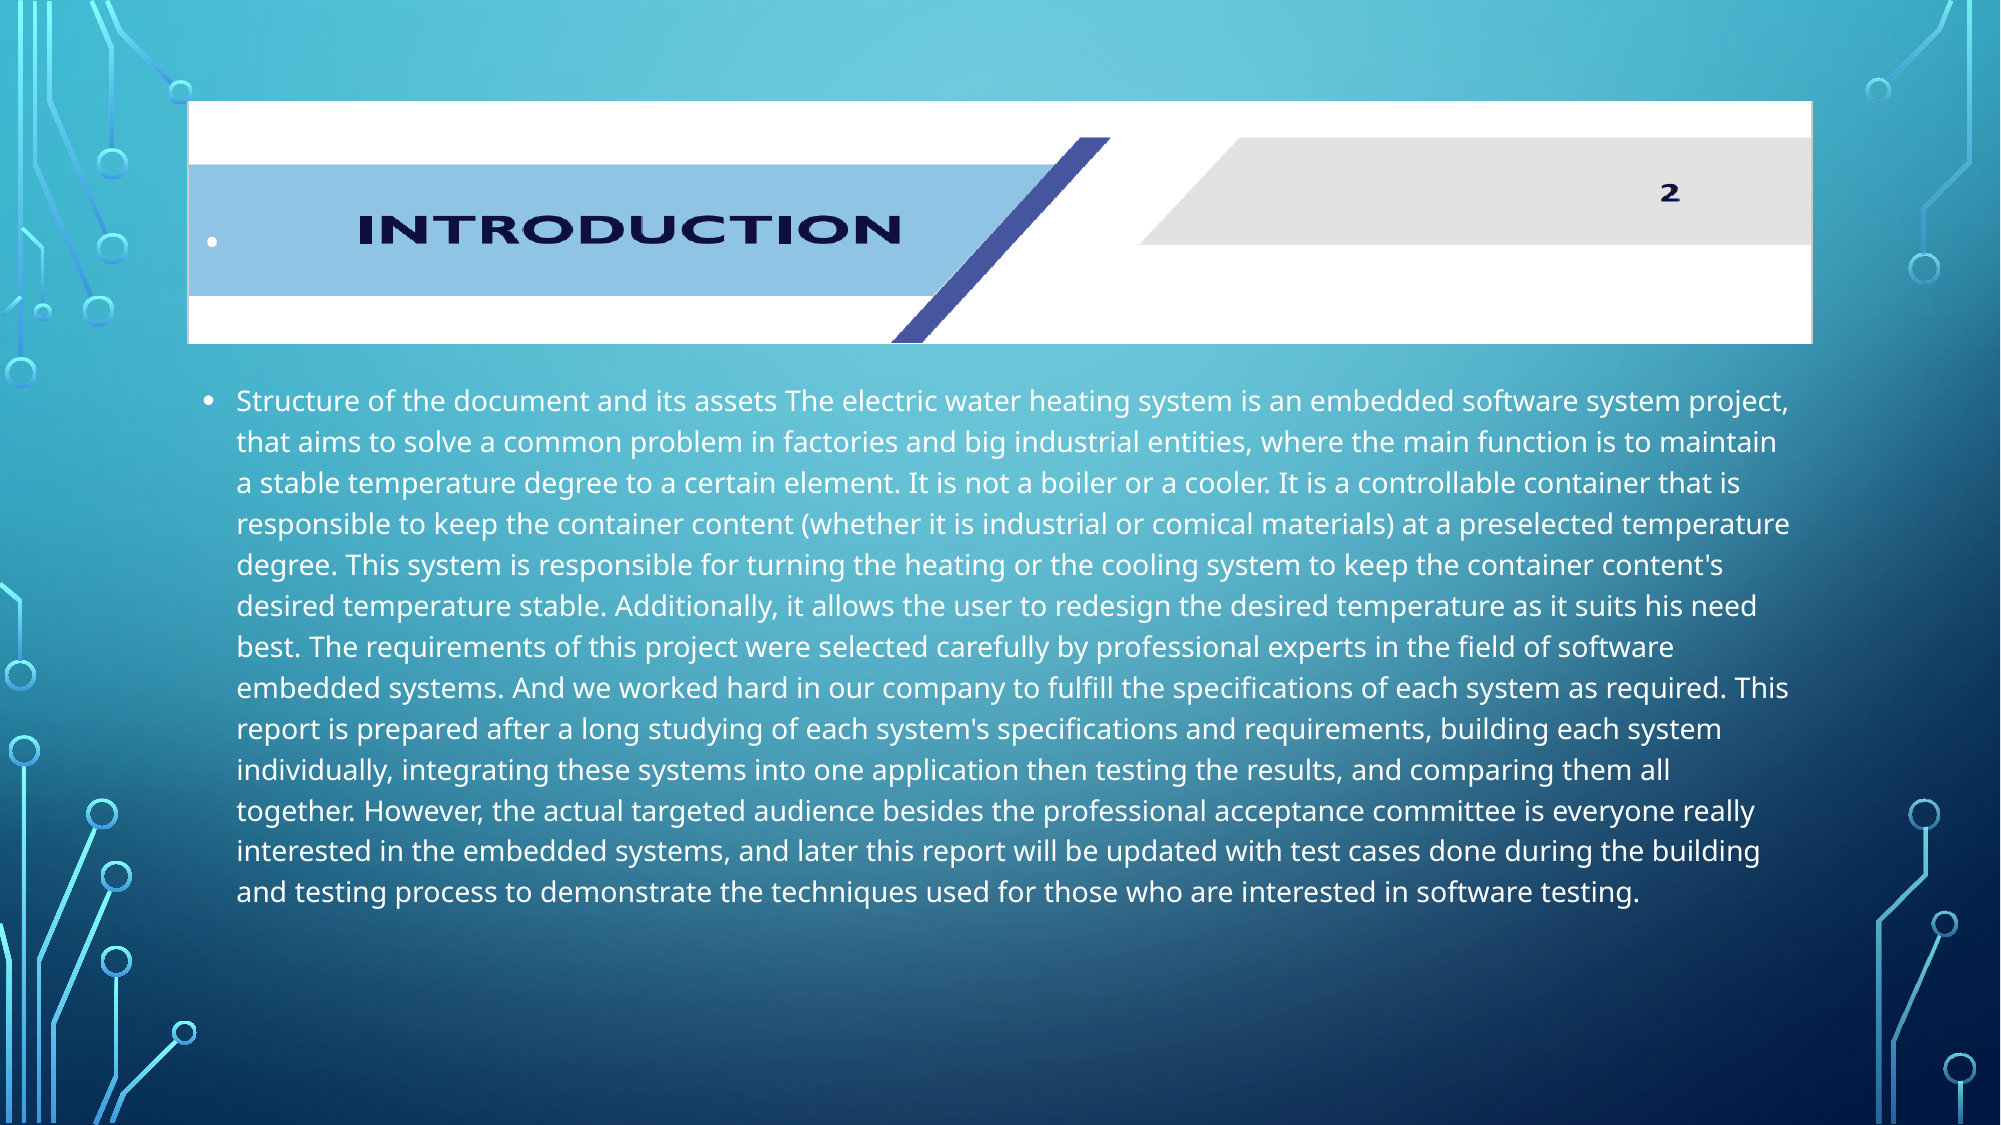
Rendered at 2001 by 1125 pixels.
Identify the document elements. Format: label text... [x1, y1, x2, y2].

picture [186, 101, 1813, 345]
list Structure of the document and its assets The electric water heating system is an embedded software system project, that aims to solve a common problem in factories and big industrial entities, where the main function is to maintain a stable temperature degree to a certain element. It is not a boiler or a cooler. It is a controllable container that is responsible to keep the container content (whether it is industrial or comical materials) at a preselected temperature degree. This system is responsible for turning the heating or the cooling system to keep the container content's desired temperature stable. Additionally, it allows the user to redesign the desired temperature as it suits his need best. The requirements of this project were selected carefully by professional experts in the field of software embedded systems. And we worked hard in our company to fulfill the specifications of each system as required. This report is prepared after a long studying of each system's specifications and requirements, building each system individually, integrating these systems into one application then testing the results, and comparing them all together. However, the actual targeted audience besides the professional acceptance committee is everyone really interested in the embedded systems, and later this report will be updated with test cases done during the building and testing process to demonstrate the techniques used for those who are interested in software testing. [187, 369, 1813, 950]
